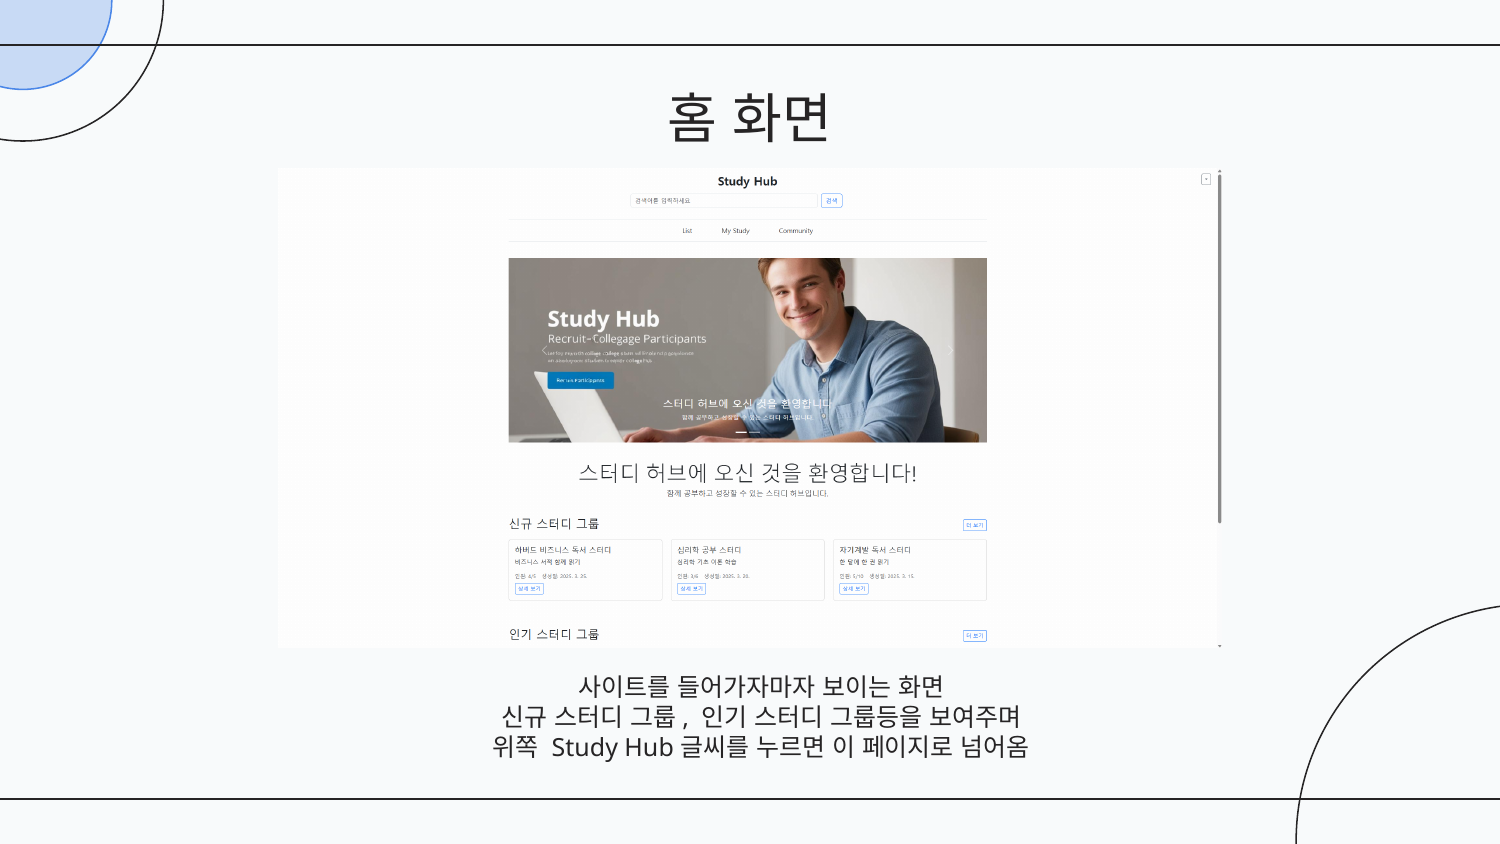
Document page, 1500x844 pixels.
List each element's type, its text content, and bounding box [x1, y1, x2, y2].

title 홈 화면 [118, 66, 1382, 167]
subtitle 사이트를 들어가자마자 보이는 화면 신규 스터디 그룹, 인기 스터디 그룹등을 보여주며 위쪽 Study Hub글씨를 누르면 이 페이지로 넘어옴 [363, 657, 1137, 788]
picture [278, 168, 1222, 649]
